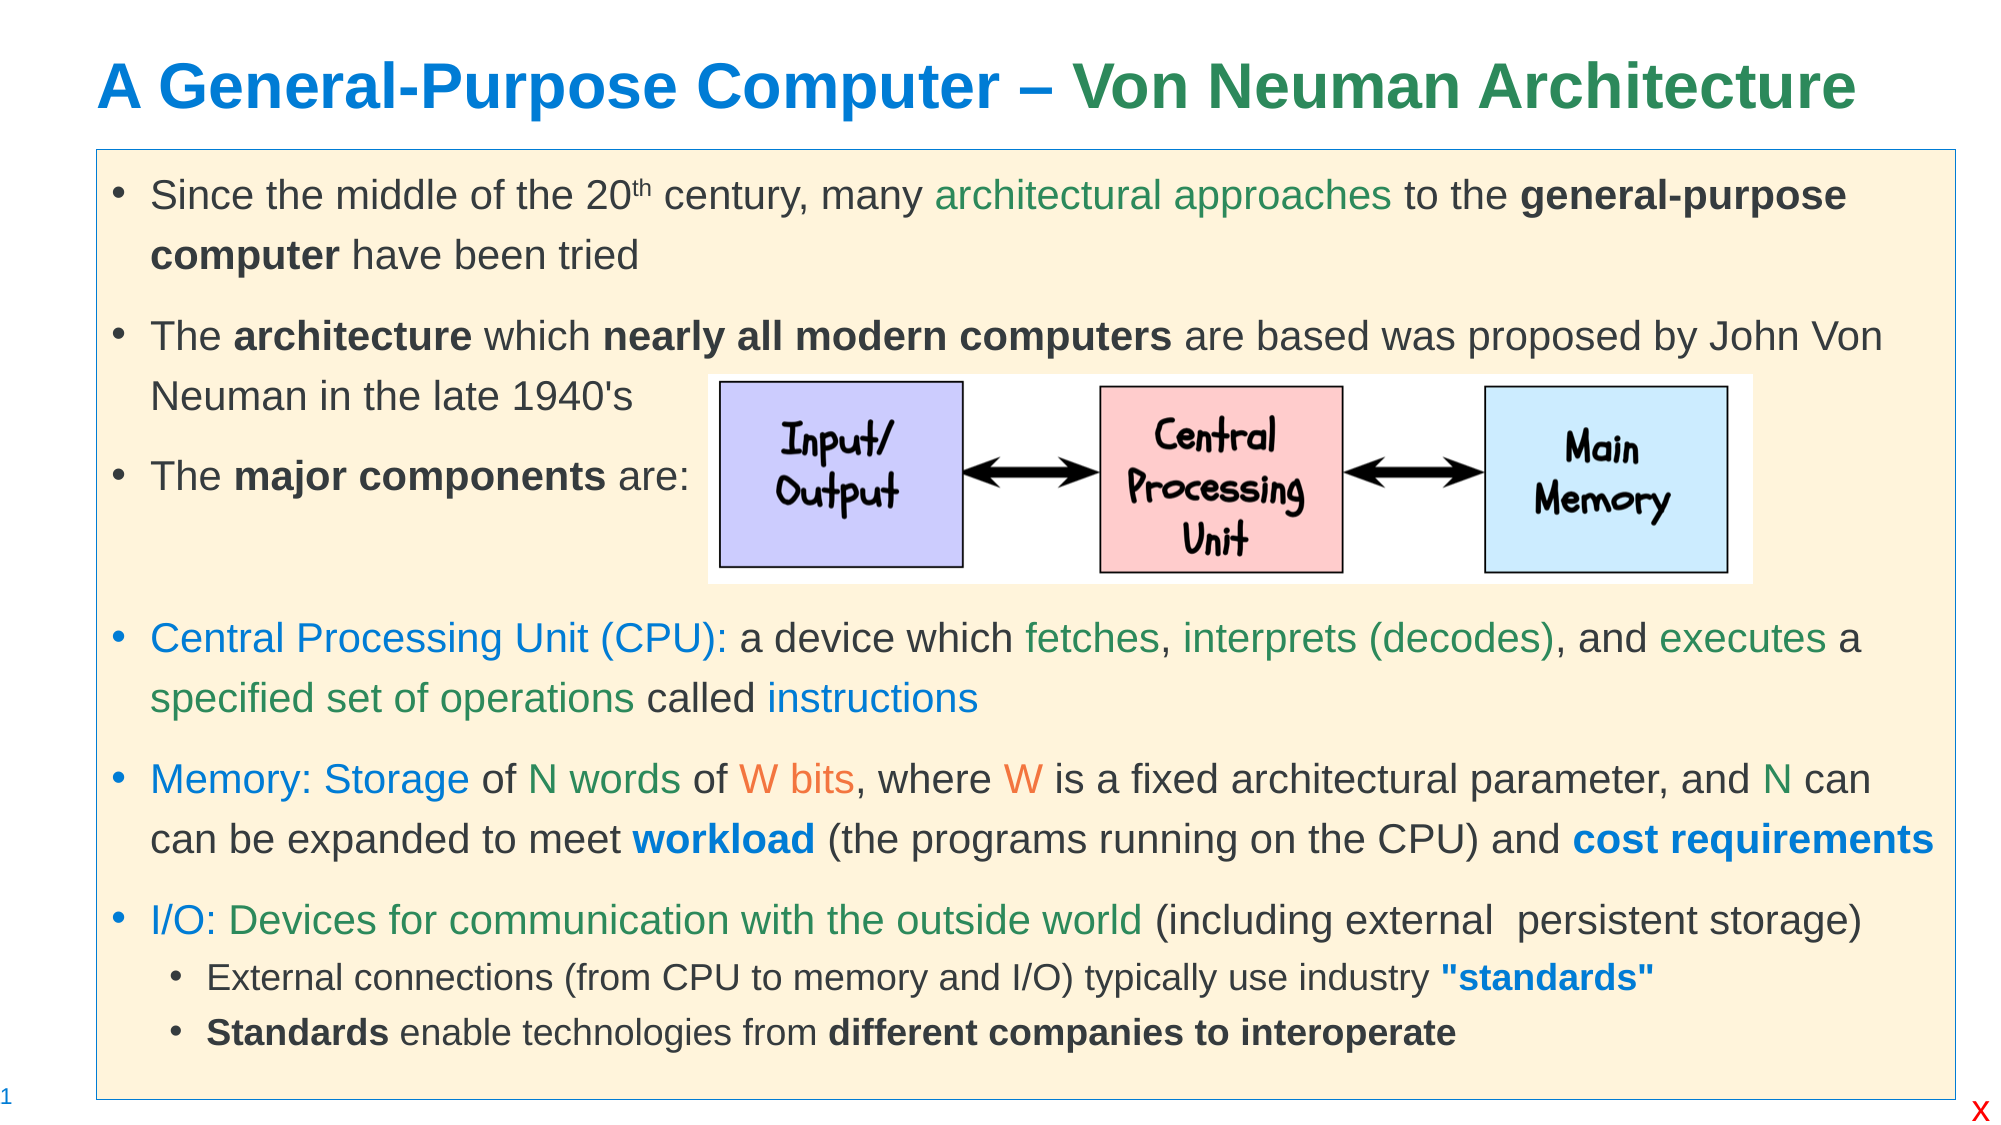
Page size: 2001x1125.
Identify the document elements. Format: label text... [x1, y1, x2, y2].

picture [708, 374, 1753, 584]
text_box x [1956, 1076, 2000, 1125]
title A General-Purpose Computer – Von Neuman Architecture [81, 13, 1905, 131]
list Since the middle of the 20th century, many architectural approaches to the general-purpose computer have been tried The architecture which nearly all modern computers are based was proposed by John Von Neuman in the late 1940's The major components are: Central Processing Unit (CPU): a device which fetches, interprets (decodes), and executes a specified set of operations called instructions Memory: Storage of N words of W bits, where W is a fixed architectural parameter, and N can can be expanded to meet workload (the programs running on the CPU) and cost requirements I/O: Devices for communication with the outside world (including external persistent storage) External connections (from CPU to memory and I/O) typically use industry "standards" Standards enable technologies from different companies to interoperate [96, 149, 1956, 1100]
